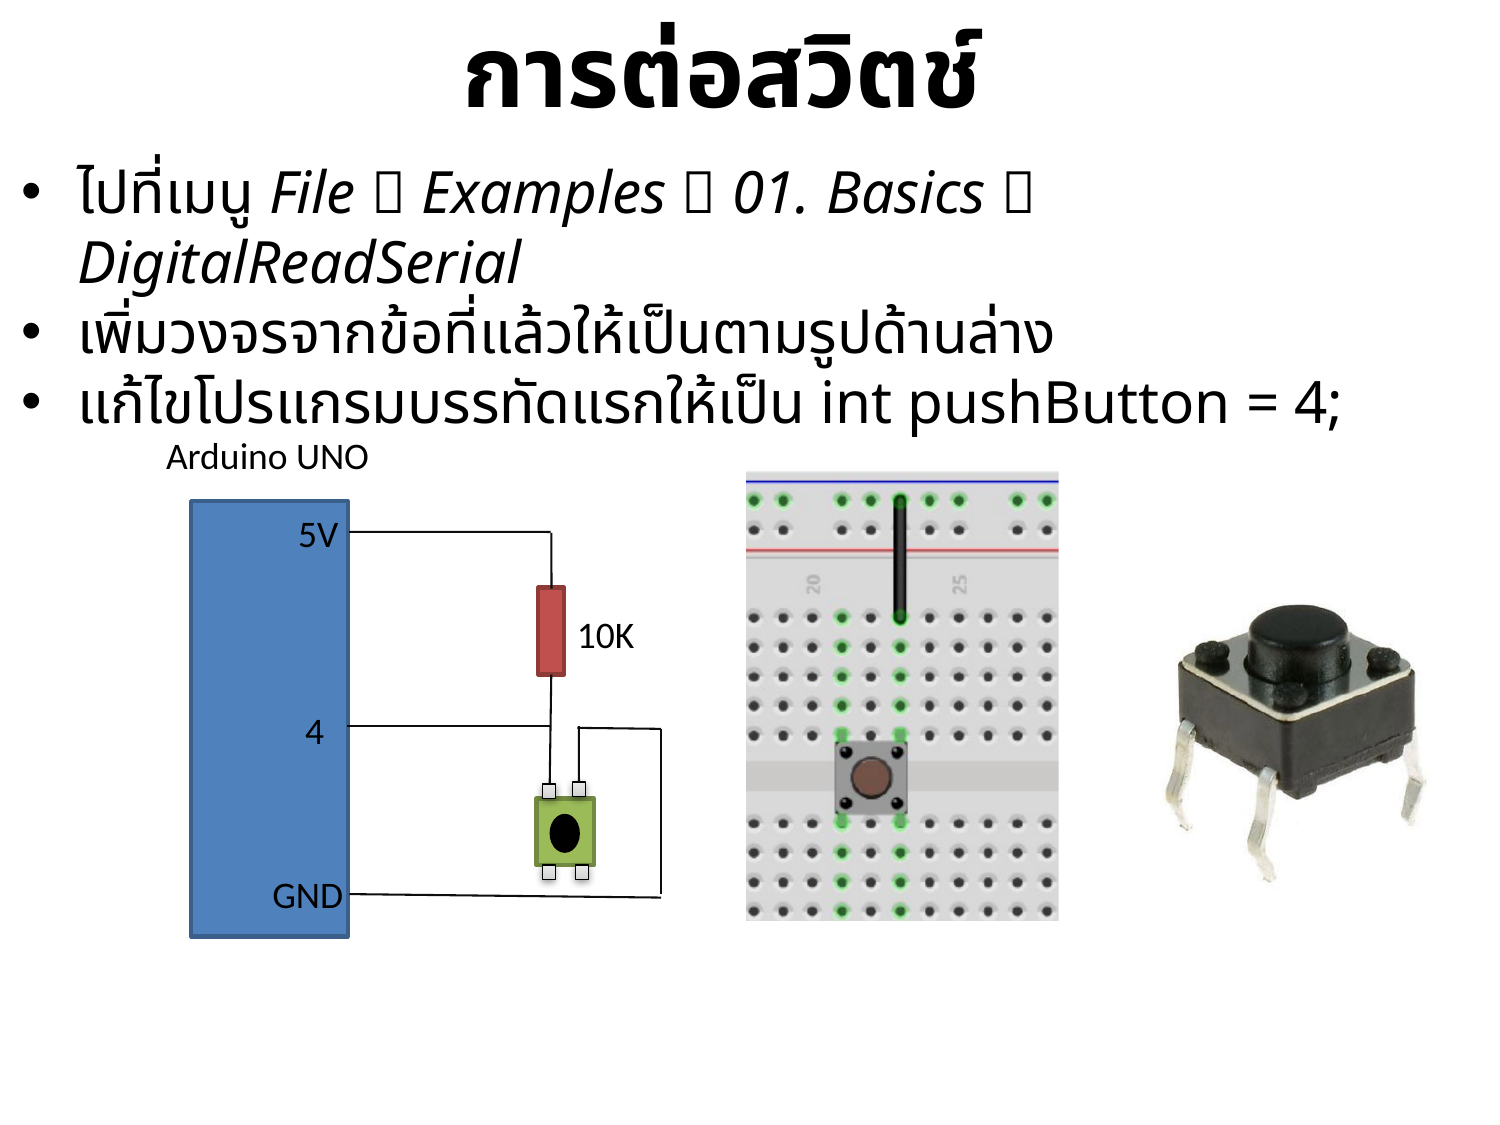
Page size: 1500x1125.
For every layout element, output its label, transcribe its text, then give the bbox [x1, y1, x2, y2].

picture [745, 438, 1059, 921]
text_box การต่อสวิตช์ [447, 0, 997, 135]
text_box Arduino UNO [151, 424, 385, 485]
text_box ไปที่เมนู File  Examples  01. Basics  DigitalReadSerial เพิ่มวงจรจากข้อที่แล้วให้เป็นตามรูปด้านล่าง แก้ไขโปรแกรมบรรทัดแรกให้เป็น int pushButton = 4; [6, 148, 1485, 443]
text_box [190, 500, 662, 937]
picture [1143, 587, 1440, 892]
